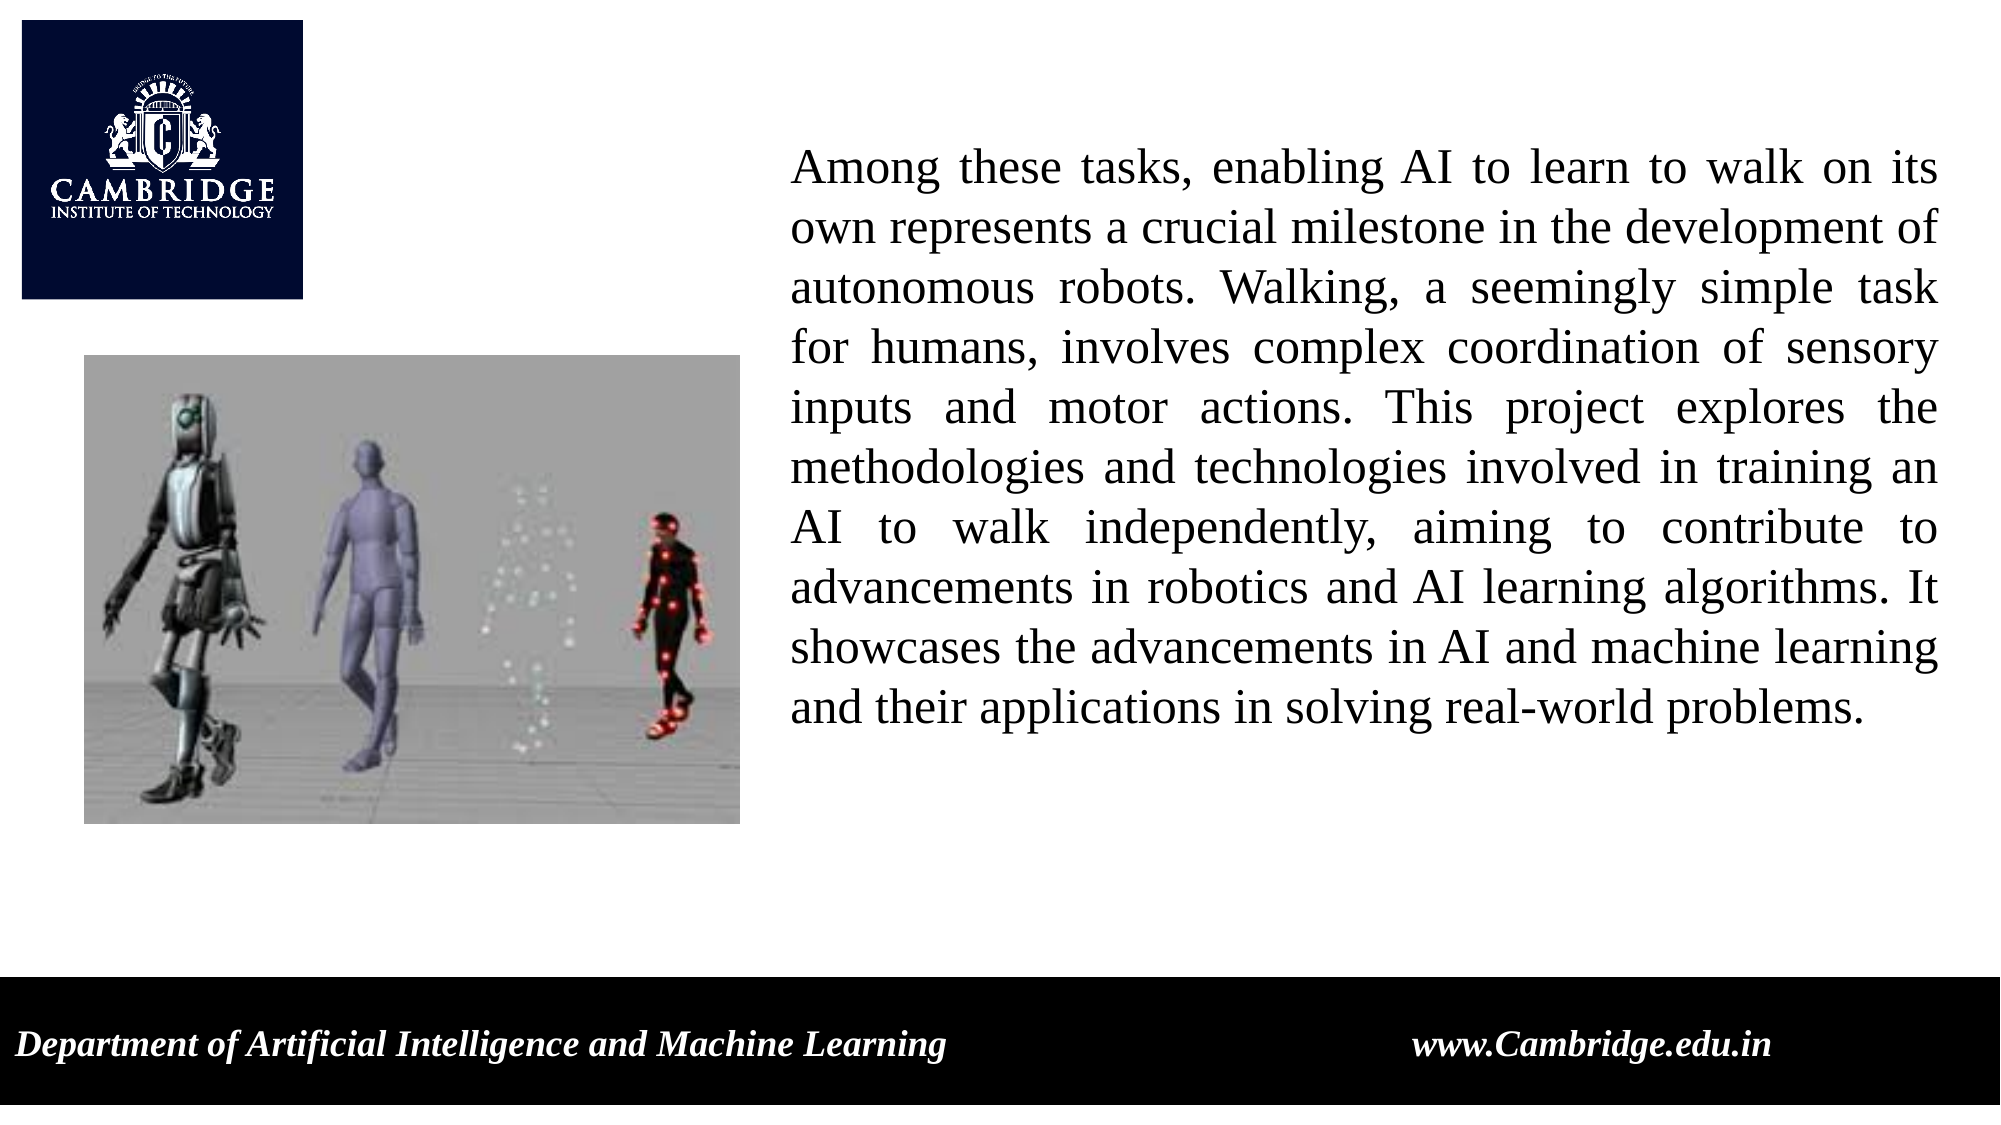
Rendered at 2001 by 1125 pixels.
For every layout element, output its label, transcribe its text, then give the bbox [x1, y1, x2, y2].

picture [84, 355, 740, 824]
text_box Among these tasks, enabling AI to learn to walk on its own represents a crucial milestone in the development of autonomous robots. Walking, a seemingly simple task for humans, involves complex coordination of sensory inputs and motor actions. This project explores the methodologies and technologies involved in training an AI to walk independently, aiming to contribute to advancements in robotics and AI learning algorithms. It showcases the advancements in AI and machine learning and their applications in solving real-world problems. [775, 125, 1955, 921]
text_box Department of Artificial Intelligence and Machine Learning www.Cambridge.edu.in [0, 977, 2000, 1105]
picture [51, 74, 274, 218]
